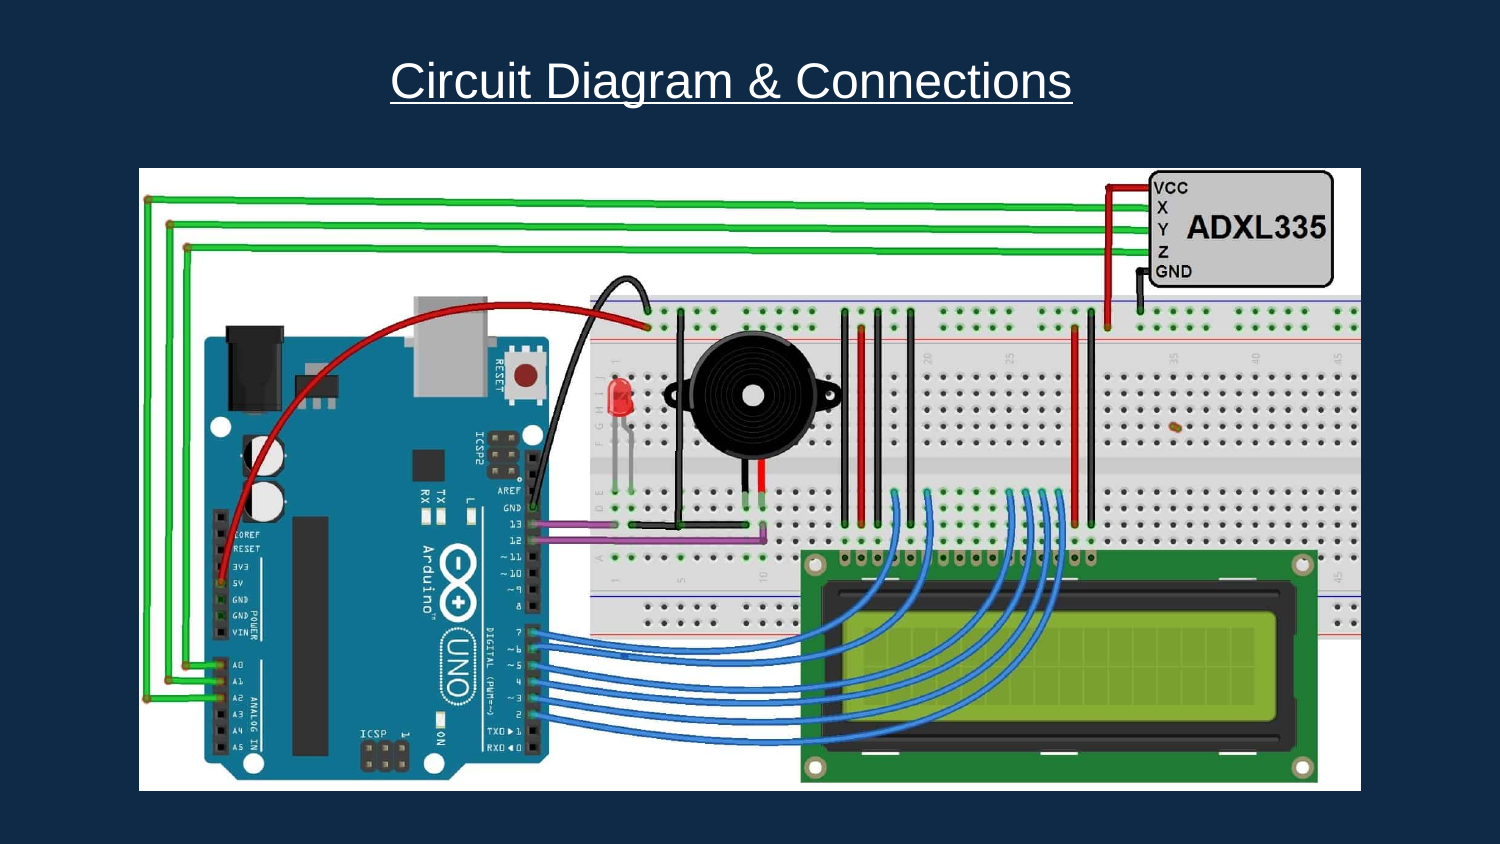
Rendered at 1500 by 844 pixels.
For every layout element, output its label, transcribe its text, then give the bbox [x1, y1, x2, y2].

picture [139, 168, 1361, 792]
text_box Circuit Diagram & Connections [374, 41, 1125, 117]
